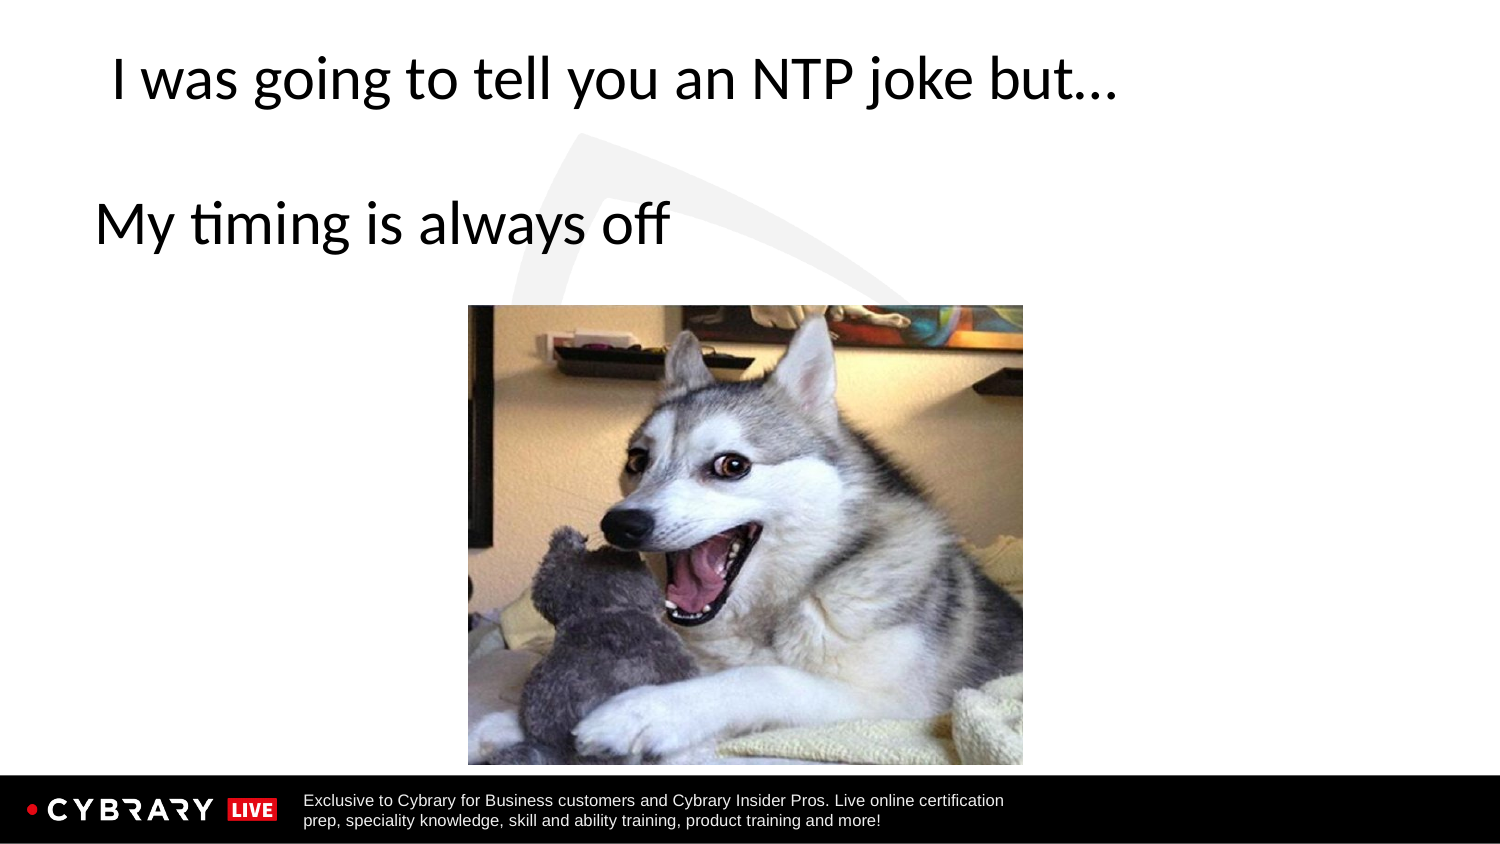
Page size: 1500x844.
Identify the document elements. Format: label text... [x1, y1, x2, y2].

text_box I was going to tell you an NTP joke but… [98, 0, 1393, 161]
text_box My timing is always off [82, 142, 1376, 306]
picture [468, 305, 1023, 765]
picture [27, 798, 277, 821]
